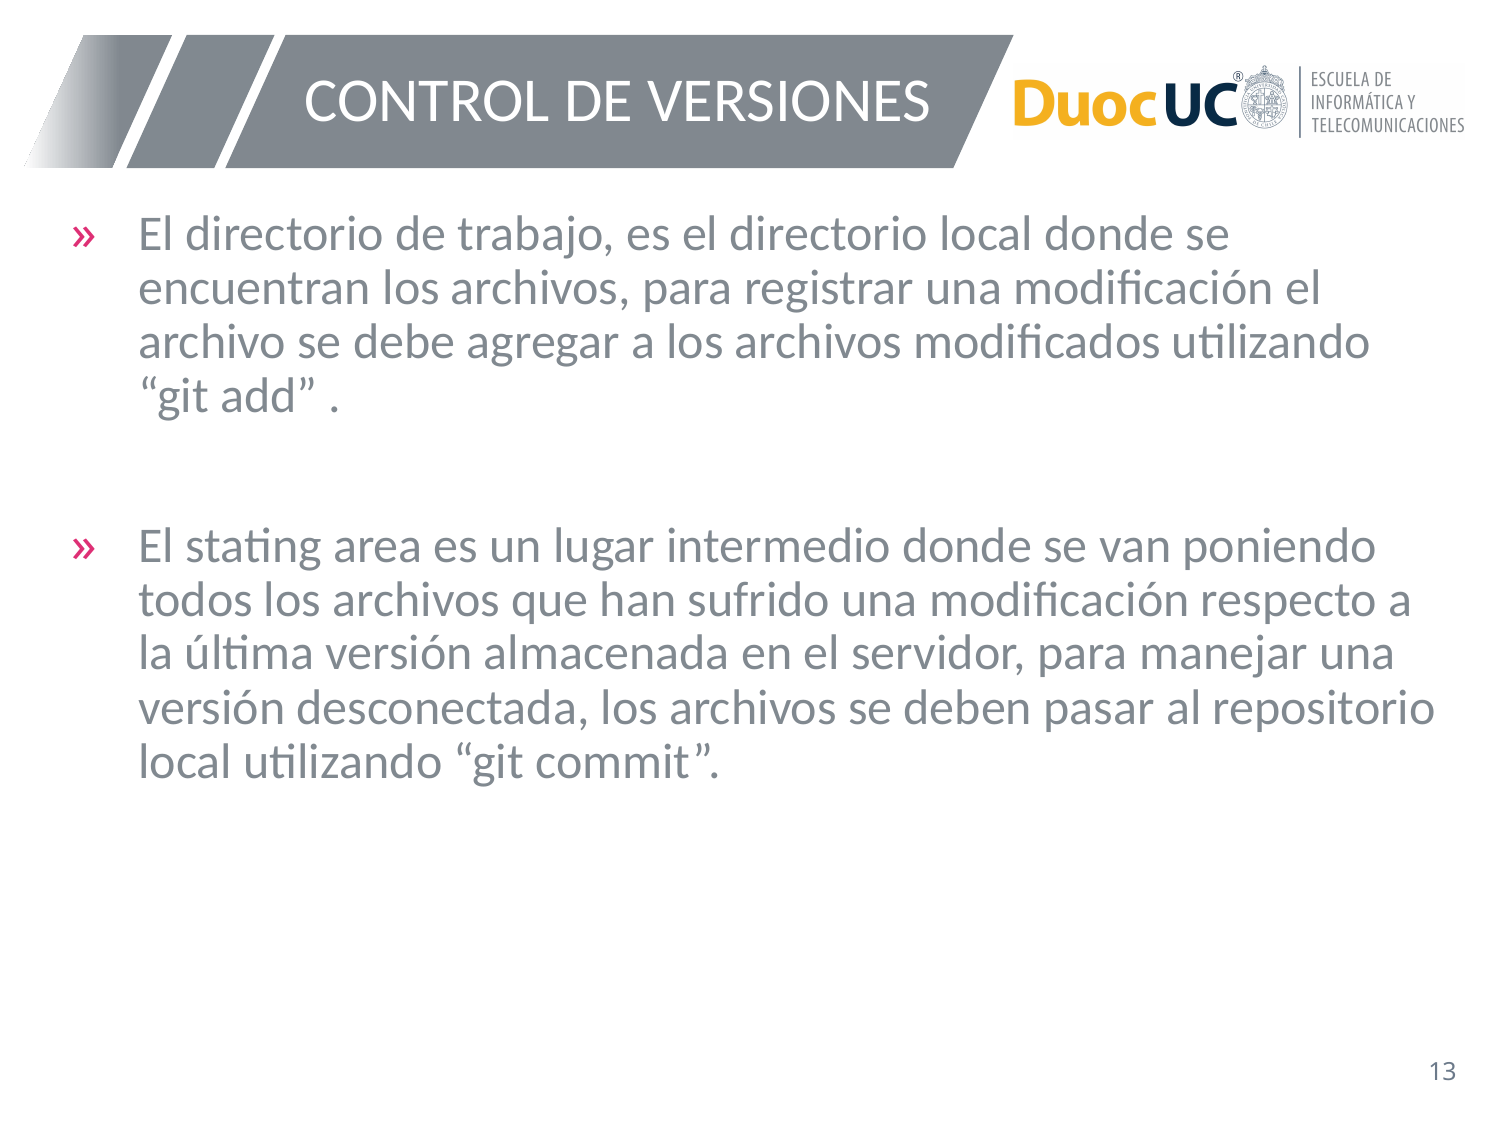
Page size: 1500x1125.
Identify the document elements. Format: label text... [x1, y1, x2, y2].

list El directorio de trabajo, es el directorio local donde se encuentran los archivos, para registrar una modificación el archivo se debe agregar a los archivos modificados utilizando “git add” . El stating area es un lugar intermedio donde se van poniendo todos los archivos que han sufrido una modificación respecto a la última versión almacenada en el servidor, para manejar una versión desconectada, los archivos se deben pasar al repositorio local utilizando “git commit”. [48, 199, 1452, 1043]
picture [1013, 63, 1465, 140]
title CONTROL DE VERSIONES [289, 34, 993, 169]
